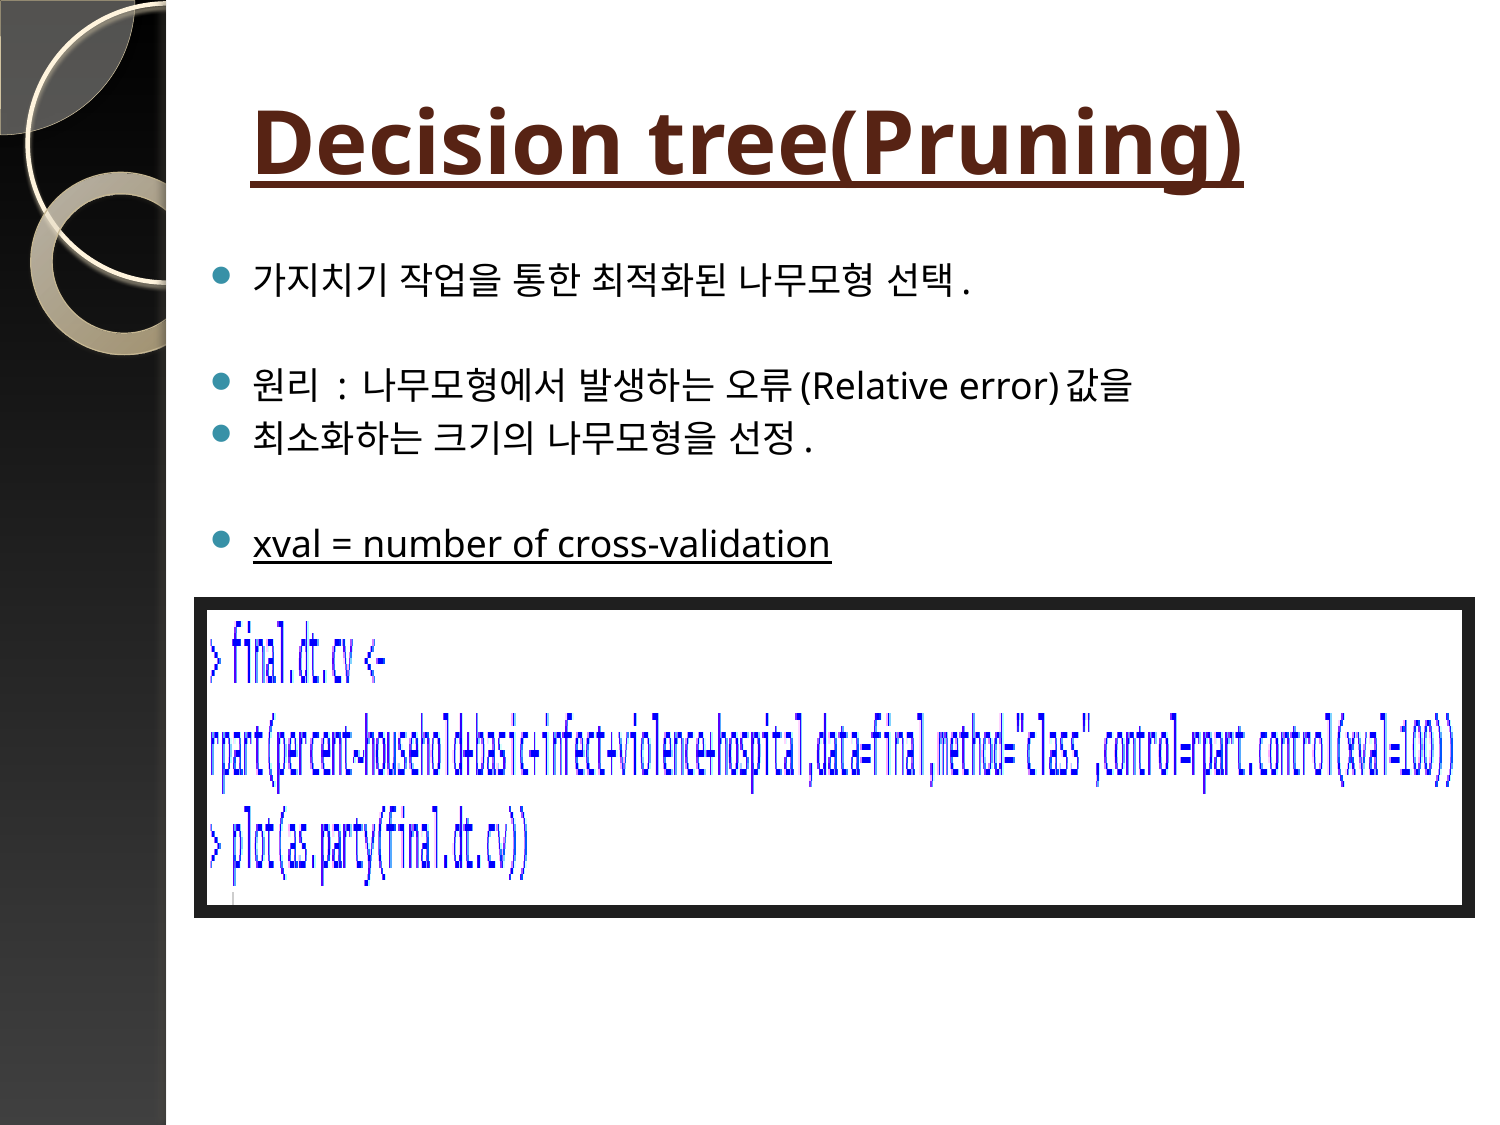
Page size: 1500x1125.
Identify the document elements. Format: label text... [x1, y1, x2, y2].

list 가지치기 작업을 통한 최적화된 나무모형 선택. 원리 : 나무모형에서 발생하는 오류(Relative error)값을 최소화하는 크기의 나무모형을 선정. xval = number of cross-validation [183, 249, 1471, 575]
picture [206, 609, 1463, 906]
title Decision tree(Pruning) [235, 45, 1466, 233]
